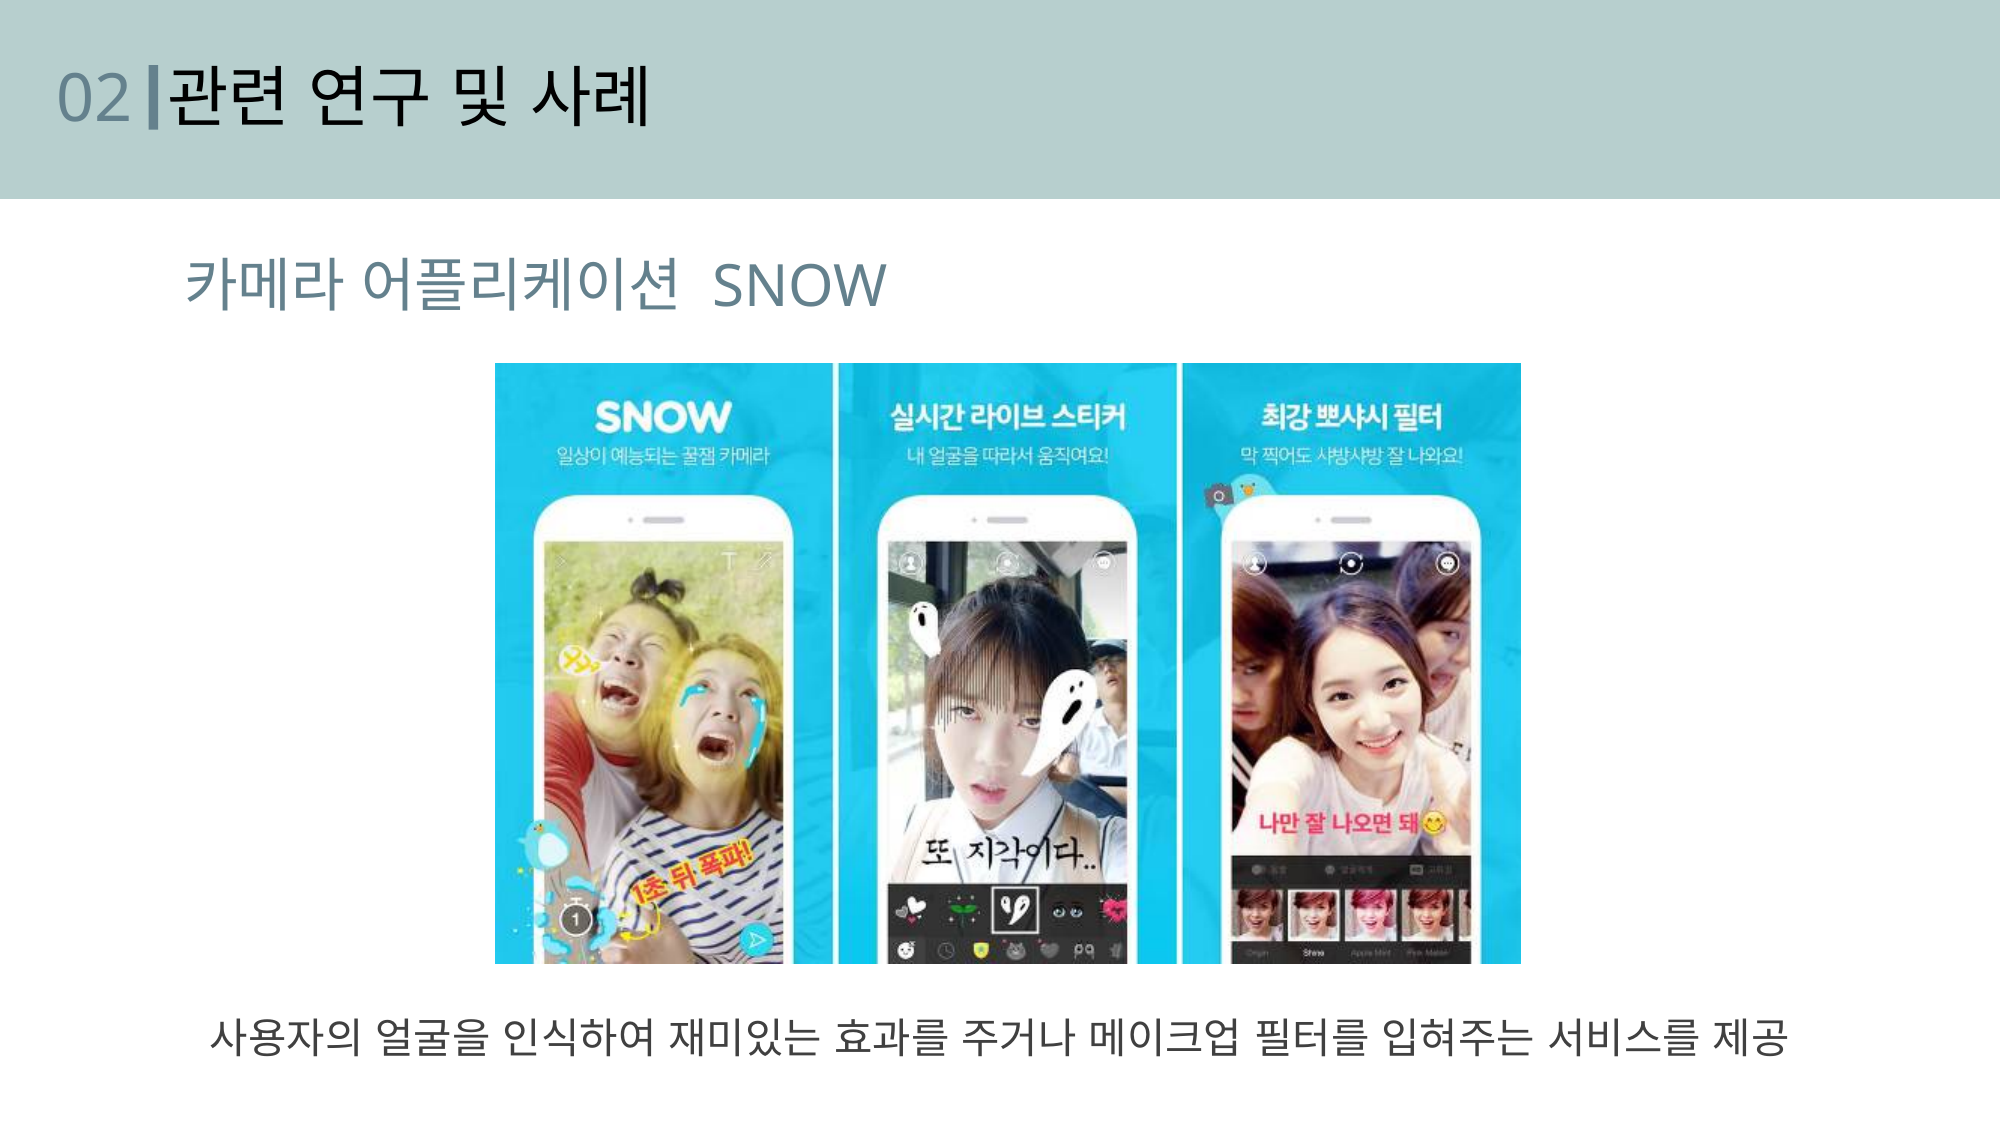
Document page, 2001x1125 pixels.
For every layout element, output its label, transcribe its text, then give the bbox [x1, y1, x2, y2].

picture [495, 362, 1521, 964]
text_box 사용자의 얼굴을 인식하여 재미있는 효과를 주거나 메이크업 필터를 입혀주는 서비스를 제공 [0, 979, 2000, 1070]
text_box 카메라 어플리케이션 SNOW [169, 241, 1881, 466]
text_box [41, 47, 768, 144]
text_box [0, 0, 2000, 201]
